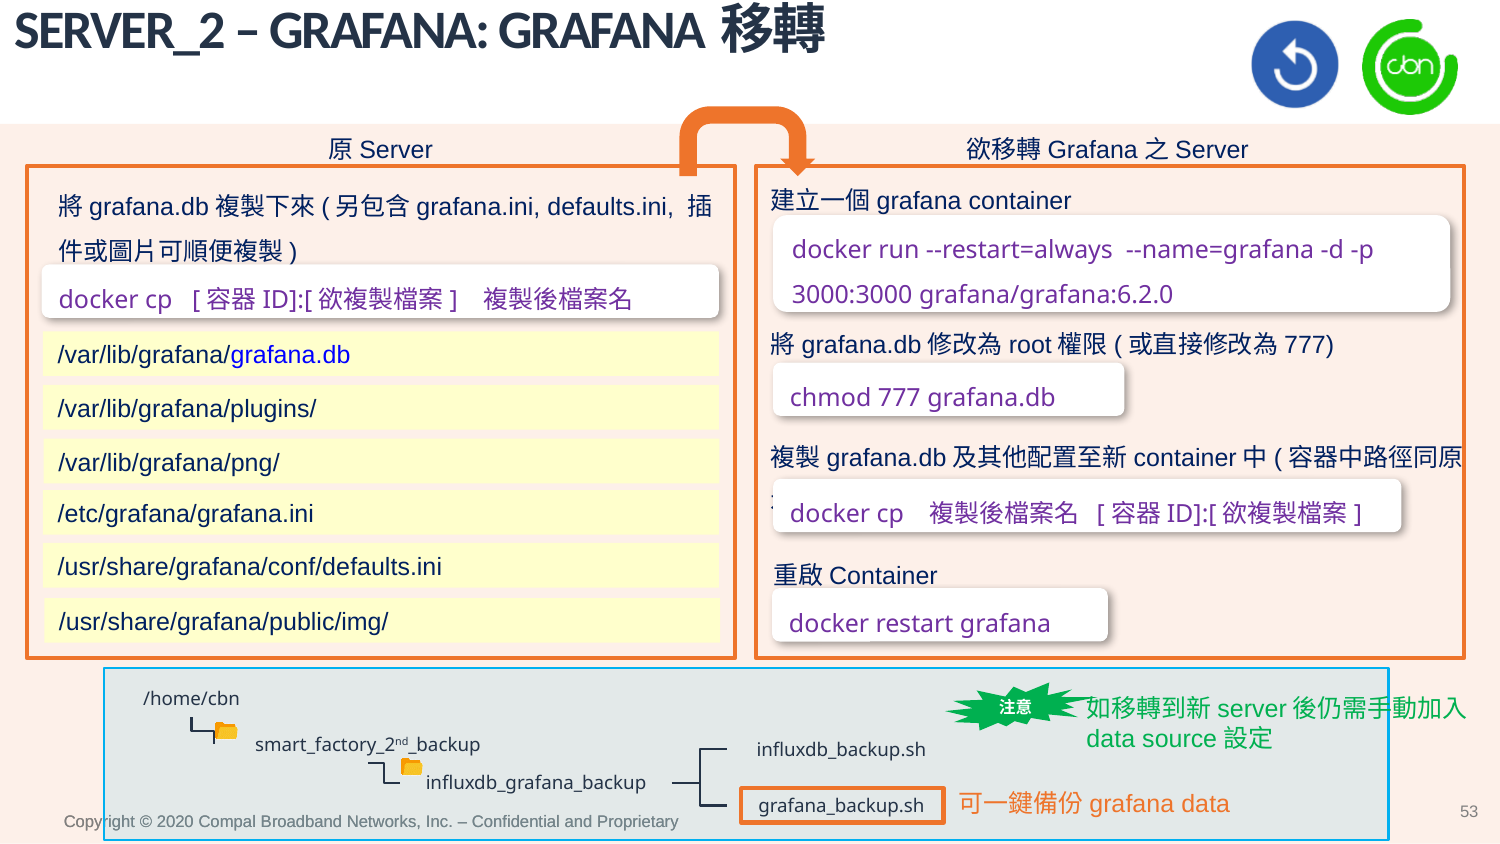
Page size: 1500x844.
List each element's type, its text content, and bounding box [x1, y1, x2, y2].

text_box 複製grafana.db及其他配置至新container中(容器中路徑同原本) [755, 419, 1484, 524]
text_box 建立一個grafana container [755, 162, 1448, 223]
text_box /usr/share/grafana/public/img/ [44, 598, 721, 643]
text_box 重啟Container [758, 537, 1486, 597]
text_box /var/lib/grafana/png/ [43, 438, 720, 484]
text_box docker cp 複製後檔案名 [容器ID]:[欲複製檔案] [770, 476, 1404, 535]
text_box [677, 104, 818, 179]
text_box /usr/share/grafana/conf/defaults.ini [42, 542, 719, 588]
picture [1362, 19, 1458, 115]
text_box 將grafana.db複製下來(另包含grafana.ini, defaults.ini, 插件或圖片可順便複製) [43, 167, 735, 273]
text_box docker restart grafana [769, 585, 1110, 644]
text_box 如移轉到新server後仍需手動加入data source設定 [1394, 684, 1500, 760]
text_box server_2 – grafana: grafana移轉 [0, 0, 1231, 86]
text_box /var/lib/grafana/grafana.db [42, 331, 719, 376]
text_box 將grafana.db修改為root權限(或直接修改為777) [755, 306, 1448, 367]
picture [1251, 20, 1339, 111]
text_box [754, 164, 1466, 660]
text_box 欲移轉Grafana之Server [940, 110, 1275, 162]
text_box /etc/grafana/grafana.ini [42, 490, 719, 535]
text_box docker cp [容器ID]:[欲複製檔案] 複製後檔案名 [39, 262, 721, 320]
text_box 原Server [256, 110, 506, 167]
text_box docker run --restart=always --name=grafana -d -p 3000:3000 grafana/grafana:6.2.0 [770, 212, 1453, 315]
text_box /var/lib/grafana/plugins/ [42, 384, 719, 430]
slide_number 53 [1418, 793, 1494, 829]
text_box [103, 667, 1389, 840]
text_box chmod 777 grafana.db [770, 360, 1127, 419]
text_box [25, 164, 737, 660]
